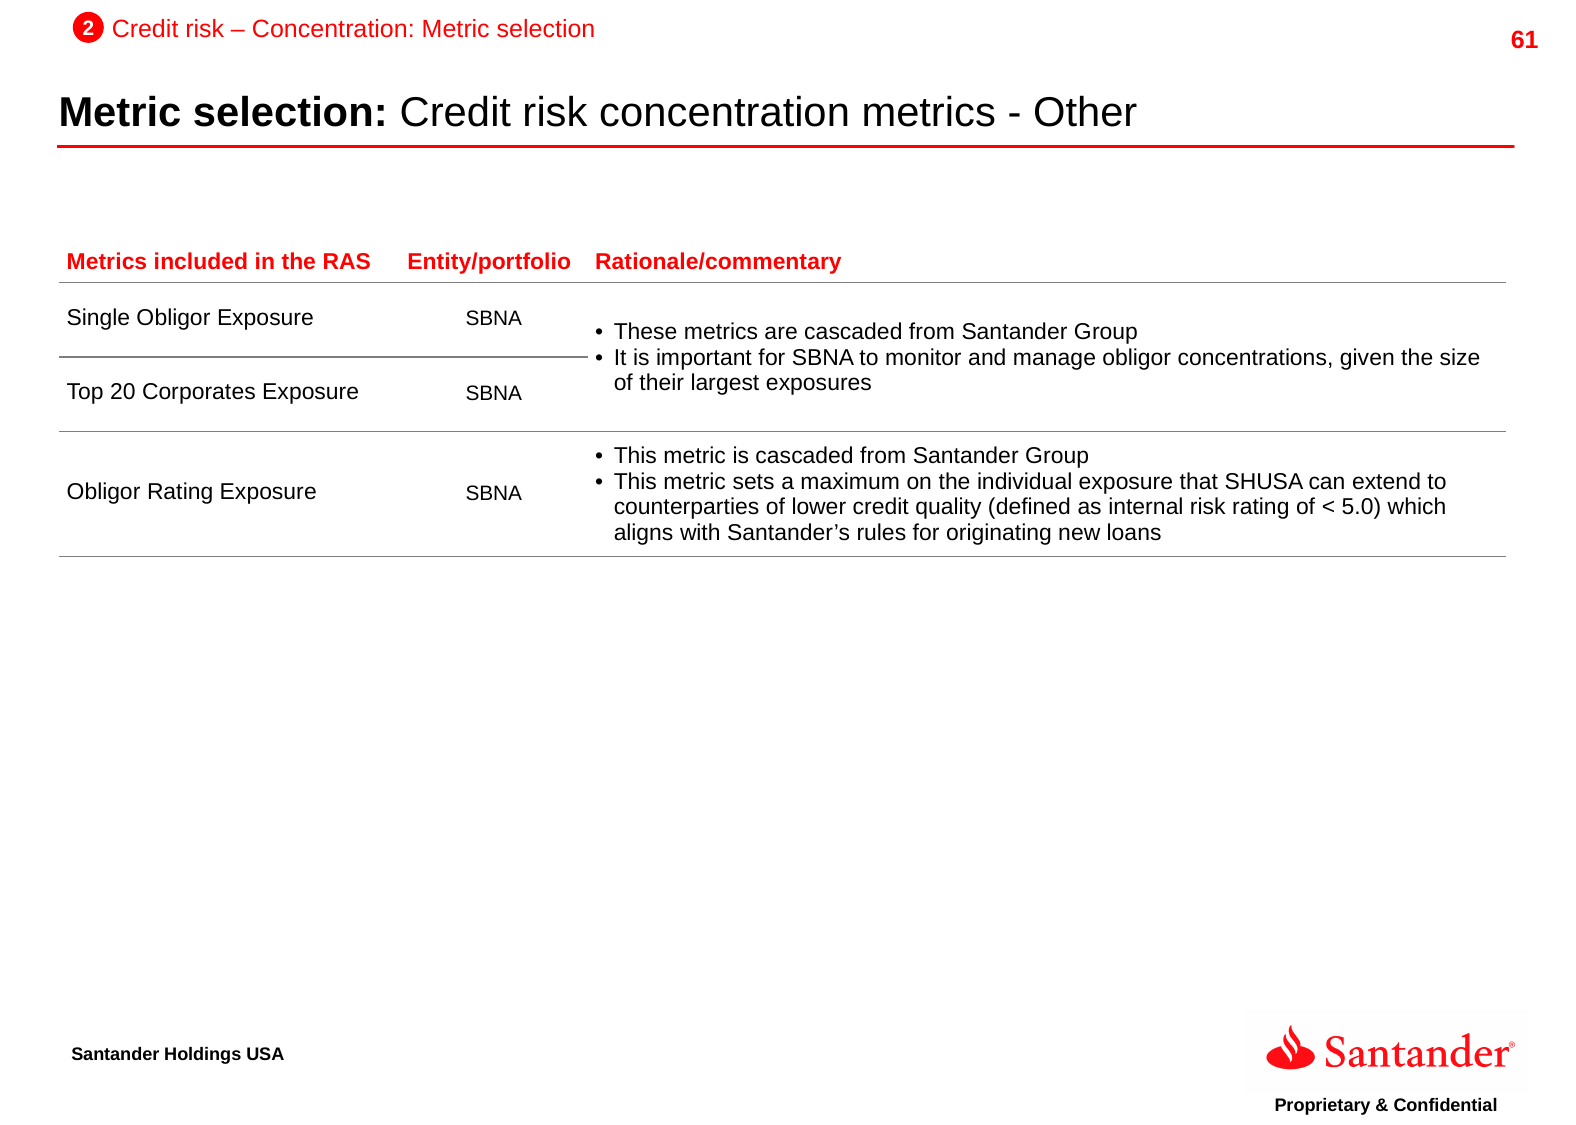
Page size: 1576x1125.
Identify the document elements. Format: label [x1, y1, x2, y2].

table_cell [59, 283, 1506, 431]
table_cell [59, 432, 1506, 556]
text_box [72, 11, 599, 44]
text_box [43, 85, 1576, 143]
table_header [59, 240, 1506, 282]
picture [1247, 1011, 1528, 1094]
